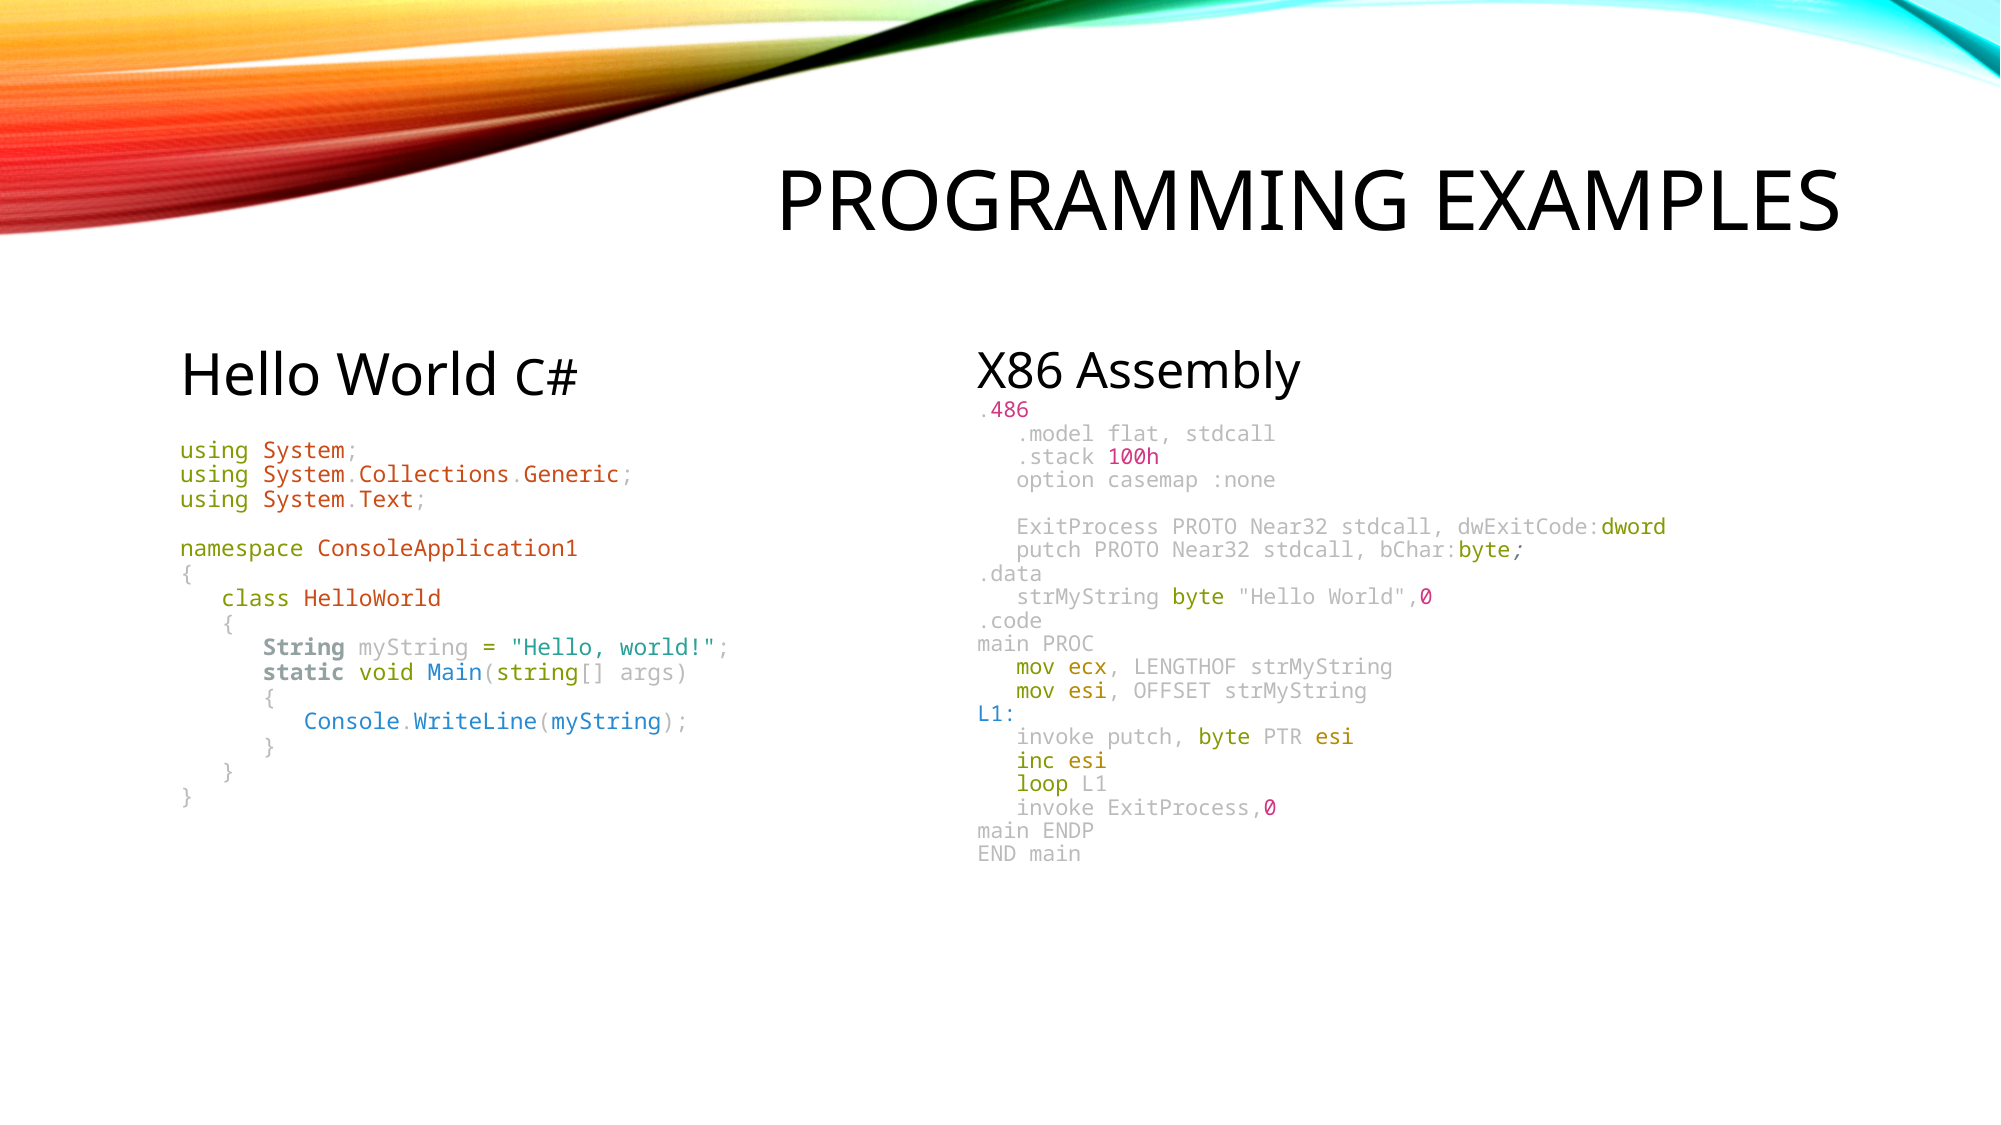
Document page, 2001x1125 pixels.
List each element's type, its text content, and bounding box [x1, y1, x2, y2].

picture [0, 0, 2000, 237]
title Programming Examples [444, 97, 1858, 310]
list Hello World C# using System; using System.Collections.Generic; using System.Text; namespace ConsoleApplication1 { class HelloWorld { String myString = "Hello, world!"; static void Main(string[] args) { Console.WriteLine(myString); } } } X86 Assembly .486 .model flat, stdcall .stack 100h option casemap :none ExitProcess PROTO Near32 stdcall, dwExitCode:dword putch PROTO Near32 stdcall, bChar:byte; .data strMyString byte "Hello World",0 .code main PROC mov ecx, LENGTHOF strMyString mov esi, OFFSET strMyString L1: invoke putch, byte PTR esi inc esi loop L1 invoke ExitProcess,0 main ENDP END main [165, 337, 1790, 1060]
